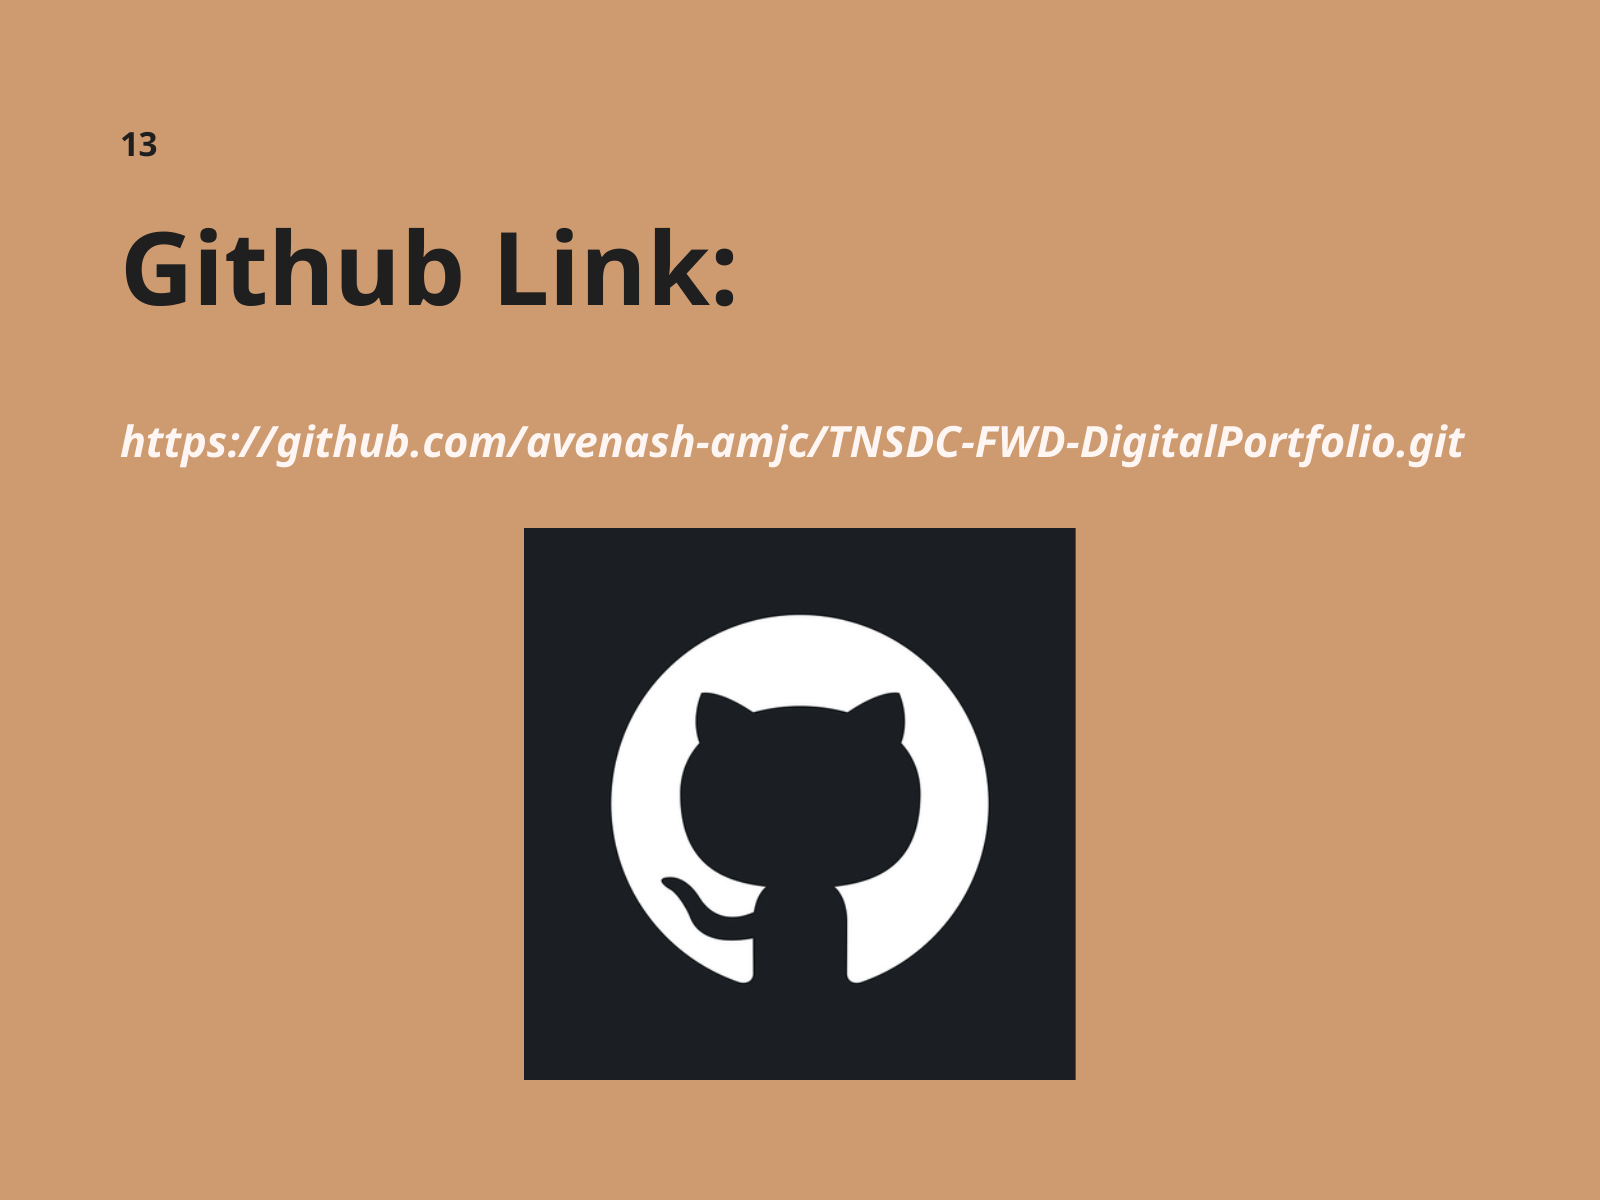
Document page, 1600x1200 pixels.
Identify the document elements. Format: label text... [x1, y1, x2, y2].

text_box 13 [119, 116, 225, 211]
text_box https://github.com/avenash-amjc/TNSDC-FWD-DigitalPortfolio.git [120, 418, 1600, 467]
text_box Github Link: [120, 214, 800, 327]
text_box [524, 528, 1076, 1081]
